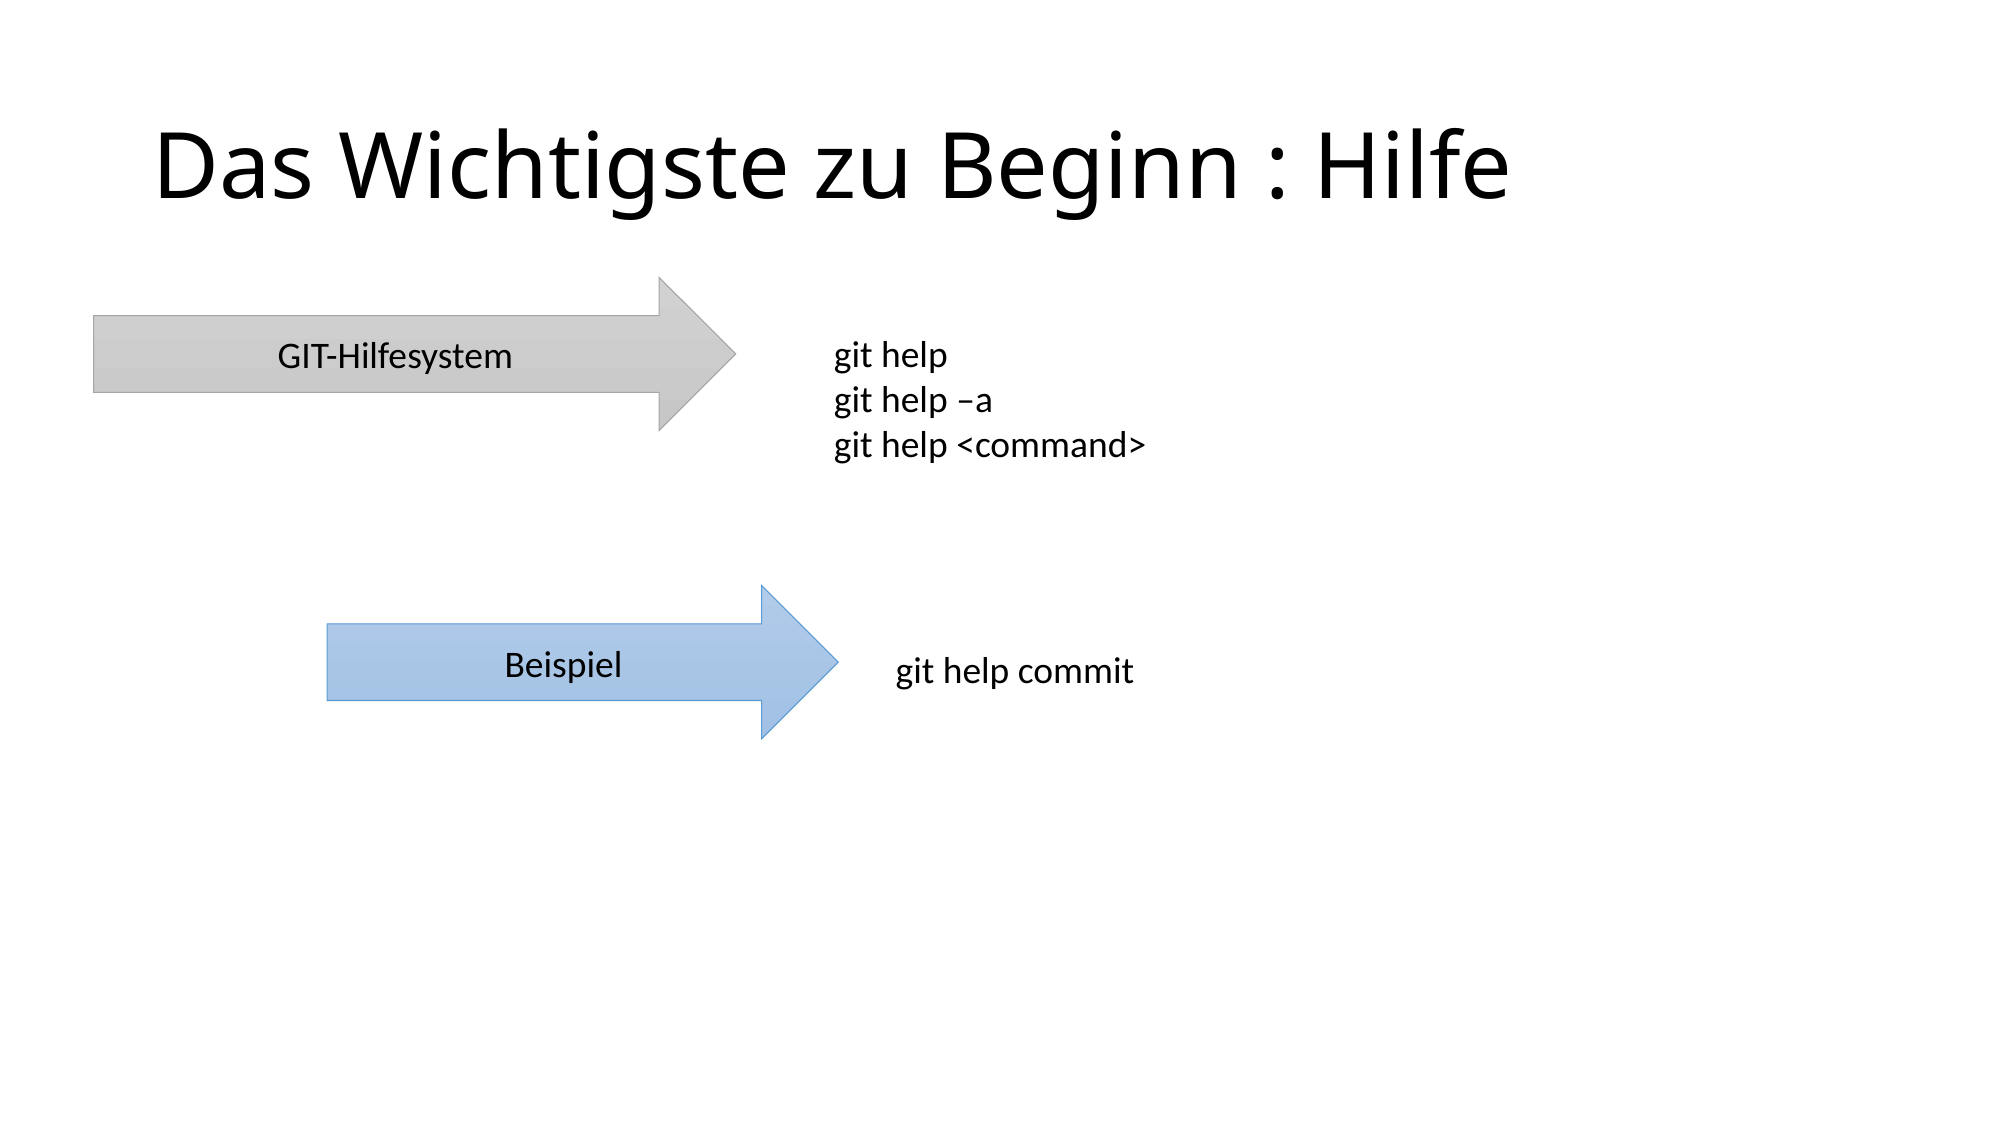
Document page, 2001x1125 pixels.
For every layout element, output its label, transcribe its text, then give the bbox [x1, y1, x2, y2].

text_box GIT-Hilfesystem [93, 276, 737, 432]
title Das Wichtigste zu Beginn : Hilfe [137, 59, 1863, 278]
text_box git help git help –a git help <command> [819, 277, 1162, 472]
text_box Beispiel [326, 584, 840, 741]
text_box git help commit [880, 593, 1150, 698]
